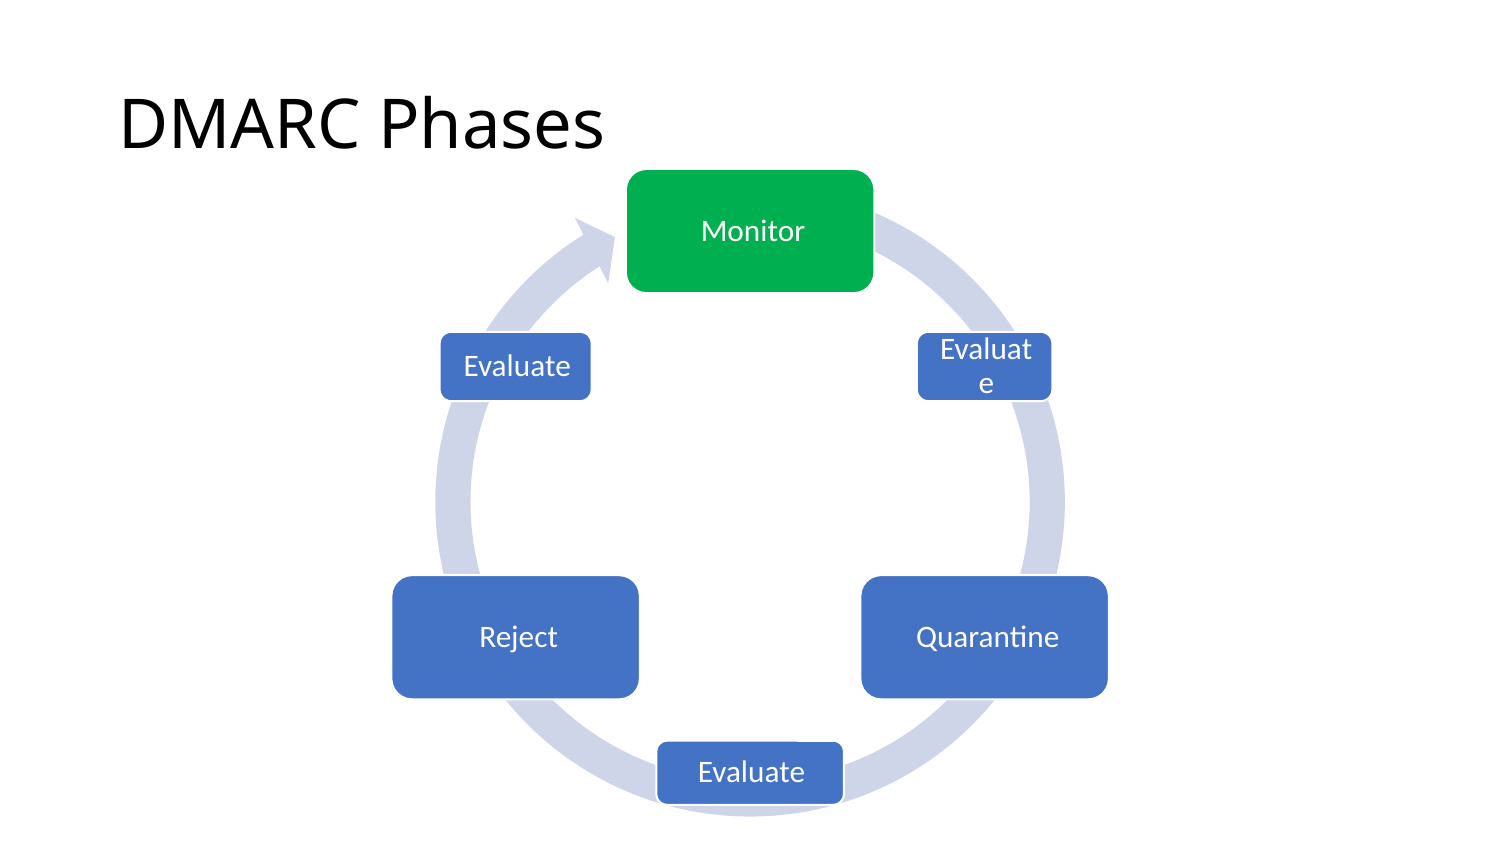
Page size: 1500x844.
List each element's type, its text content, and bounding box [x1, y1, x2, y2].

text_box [250, 153, 1251, 821]
title DMARC Phases [103, 44, 1397, 208]
